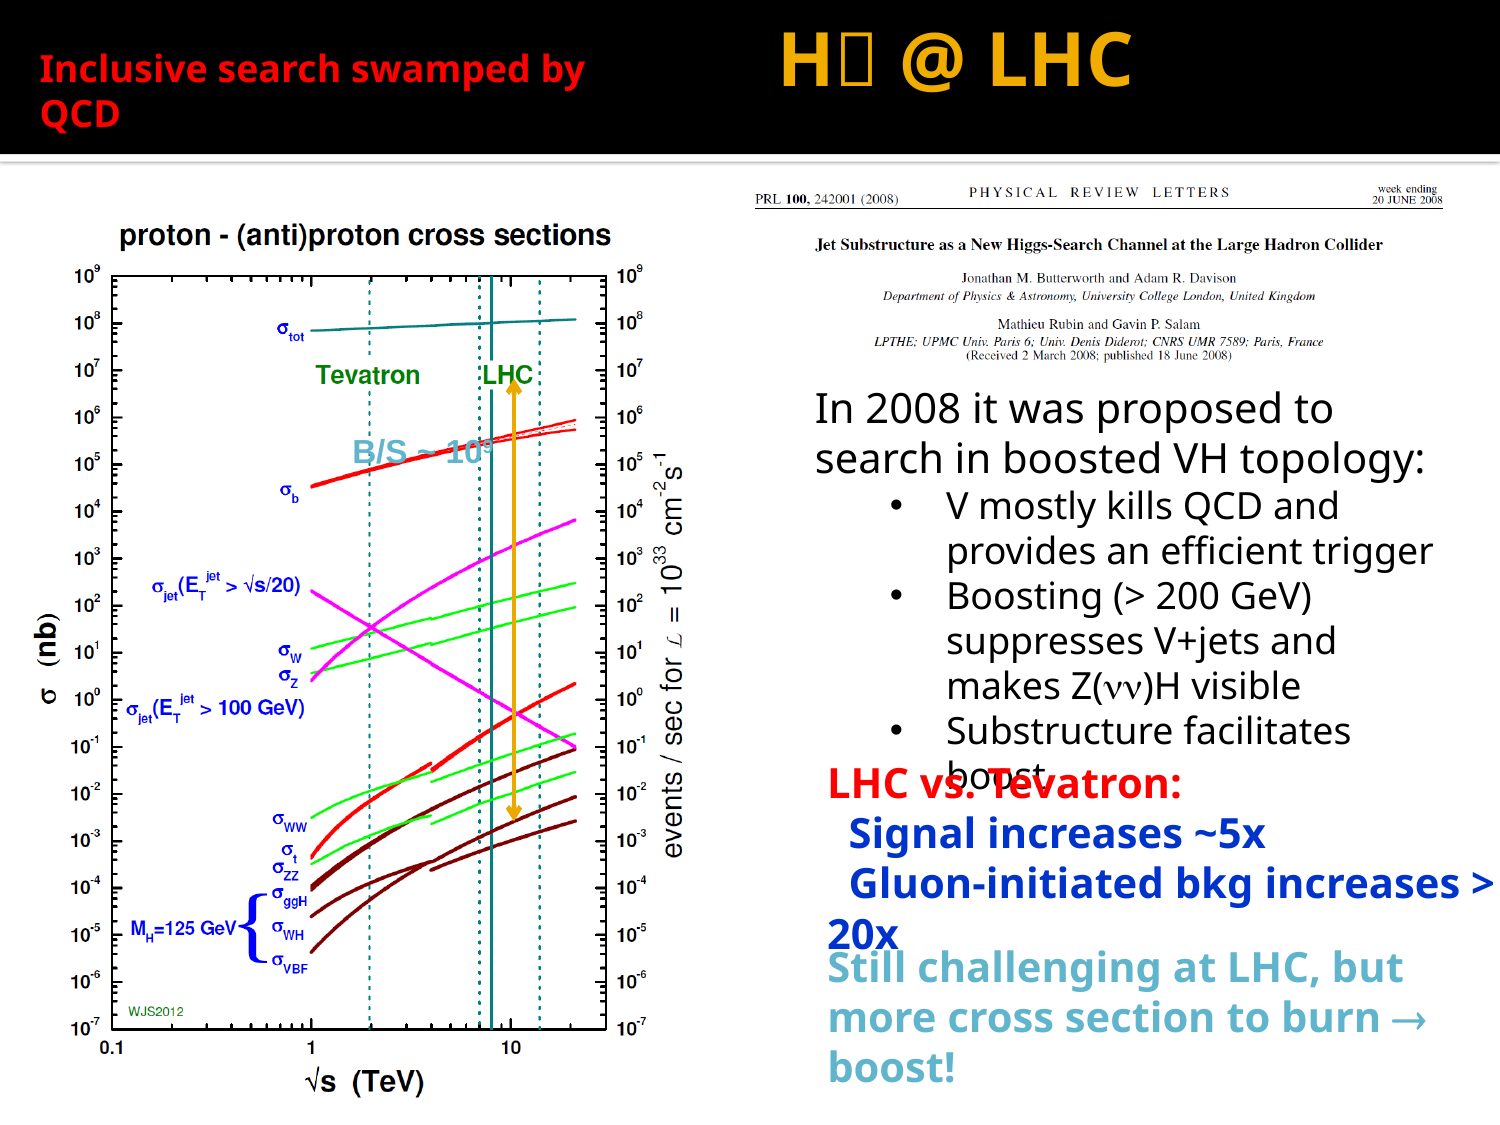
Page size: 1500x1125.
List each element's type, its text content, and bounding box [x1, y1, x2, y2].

picture [746, 169, 1447, 364]
text_box In 2008 it was proposed to search in boosted VH topology: V mostly kills QCD and provides an efficient trigger Boosting (> 200 GeV) suppresses V+jets and makes Z(nn)H visible Substructure facilitates boost [799, 374, 1463, 805]
text_box Inclusive search swamped by QCD [24, 37, 625, 143]
text_box LHC vs. Tevatron: Signal increases ~5x Gluon-initiated bkg increases > 20x [812, 749, 1500, 933]
text_box Still challenging at LHC, but more cross section to burn  boost! [812, 933, 1500, 1099]
picture [24, 212, 688, 1100]
